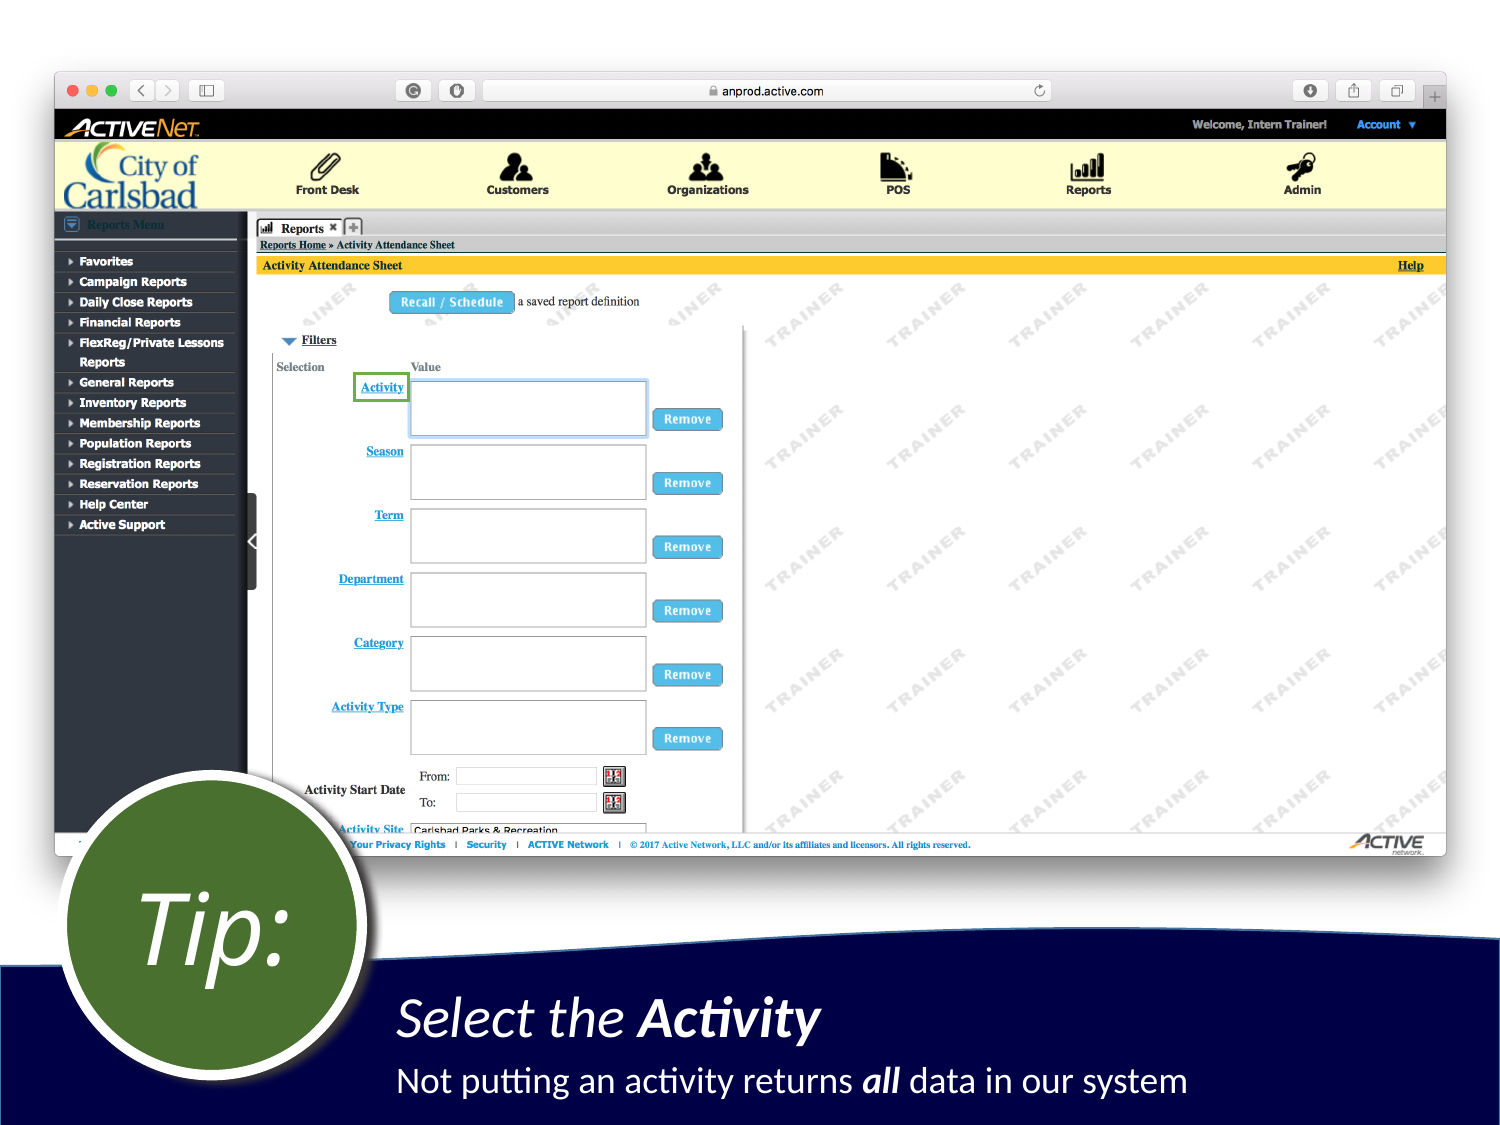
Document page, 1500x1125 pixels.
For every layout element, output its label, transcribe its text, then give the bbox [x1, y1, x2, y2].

picture [0, 41, 1500, 933]
text_box Tip: [61, 933, 363, 1077]
text_box Not putting an activity returns all data in our system [381, 1048, 1478, 1109]
text_box Select the Activity [381, 971, 1478, 1048]
text_box [0, 933, 1500, 1125]
